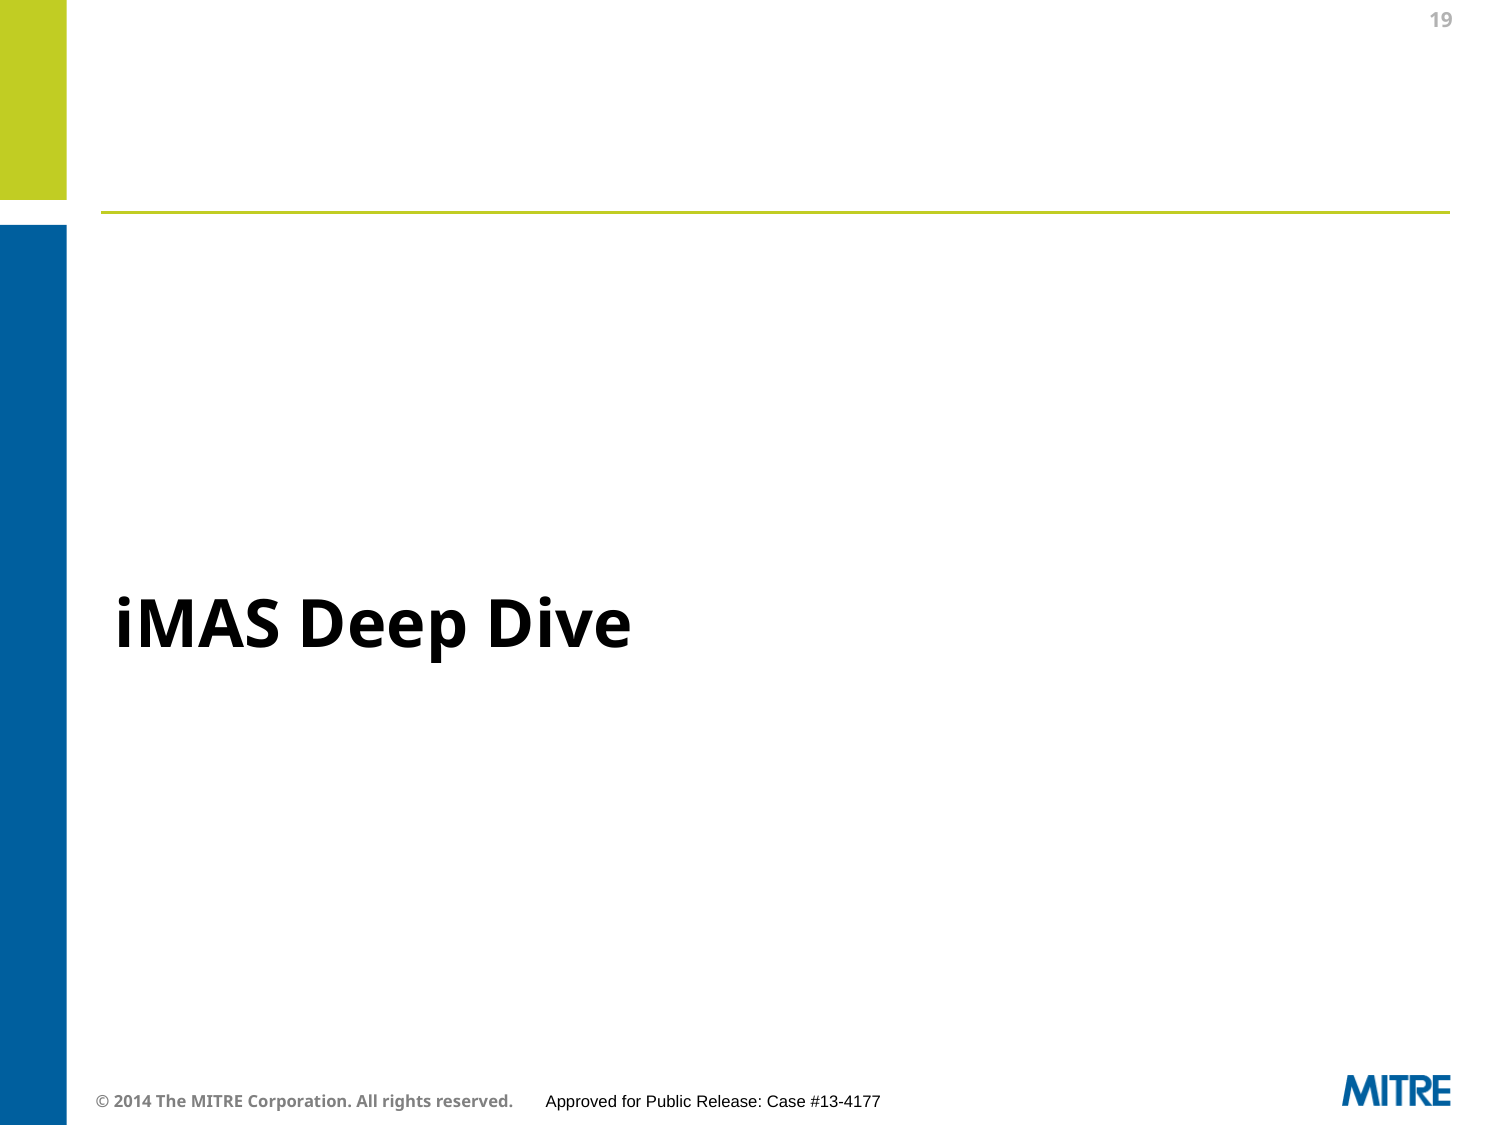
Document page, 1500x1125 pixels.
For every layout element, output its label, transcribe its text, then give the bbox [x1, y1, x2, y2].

slide_number 19 [1386, 12, 1468, 43]
footer © 2014 The MITRE Corporation. All rights reserved. Approved for Public Release: Case #13-4177 [80, 1071, 1321, 1119]
list iMAS Deep Dive [99, 573, 1450, 1005]
picture [1342, 1072, 1453, 1113]
